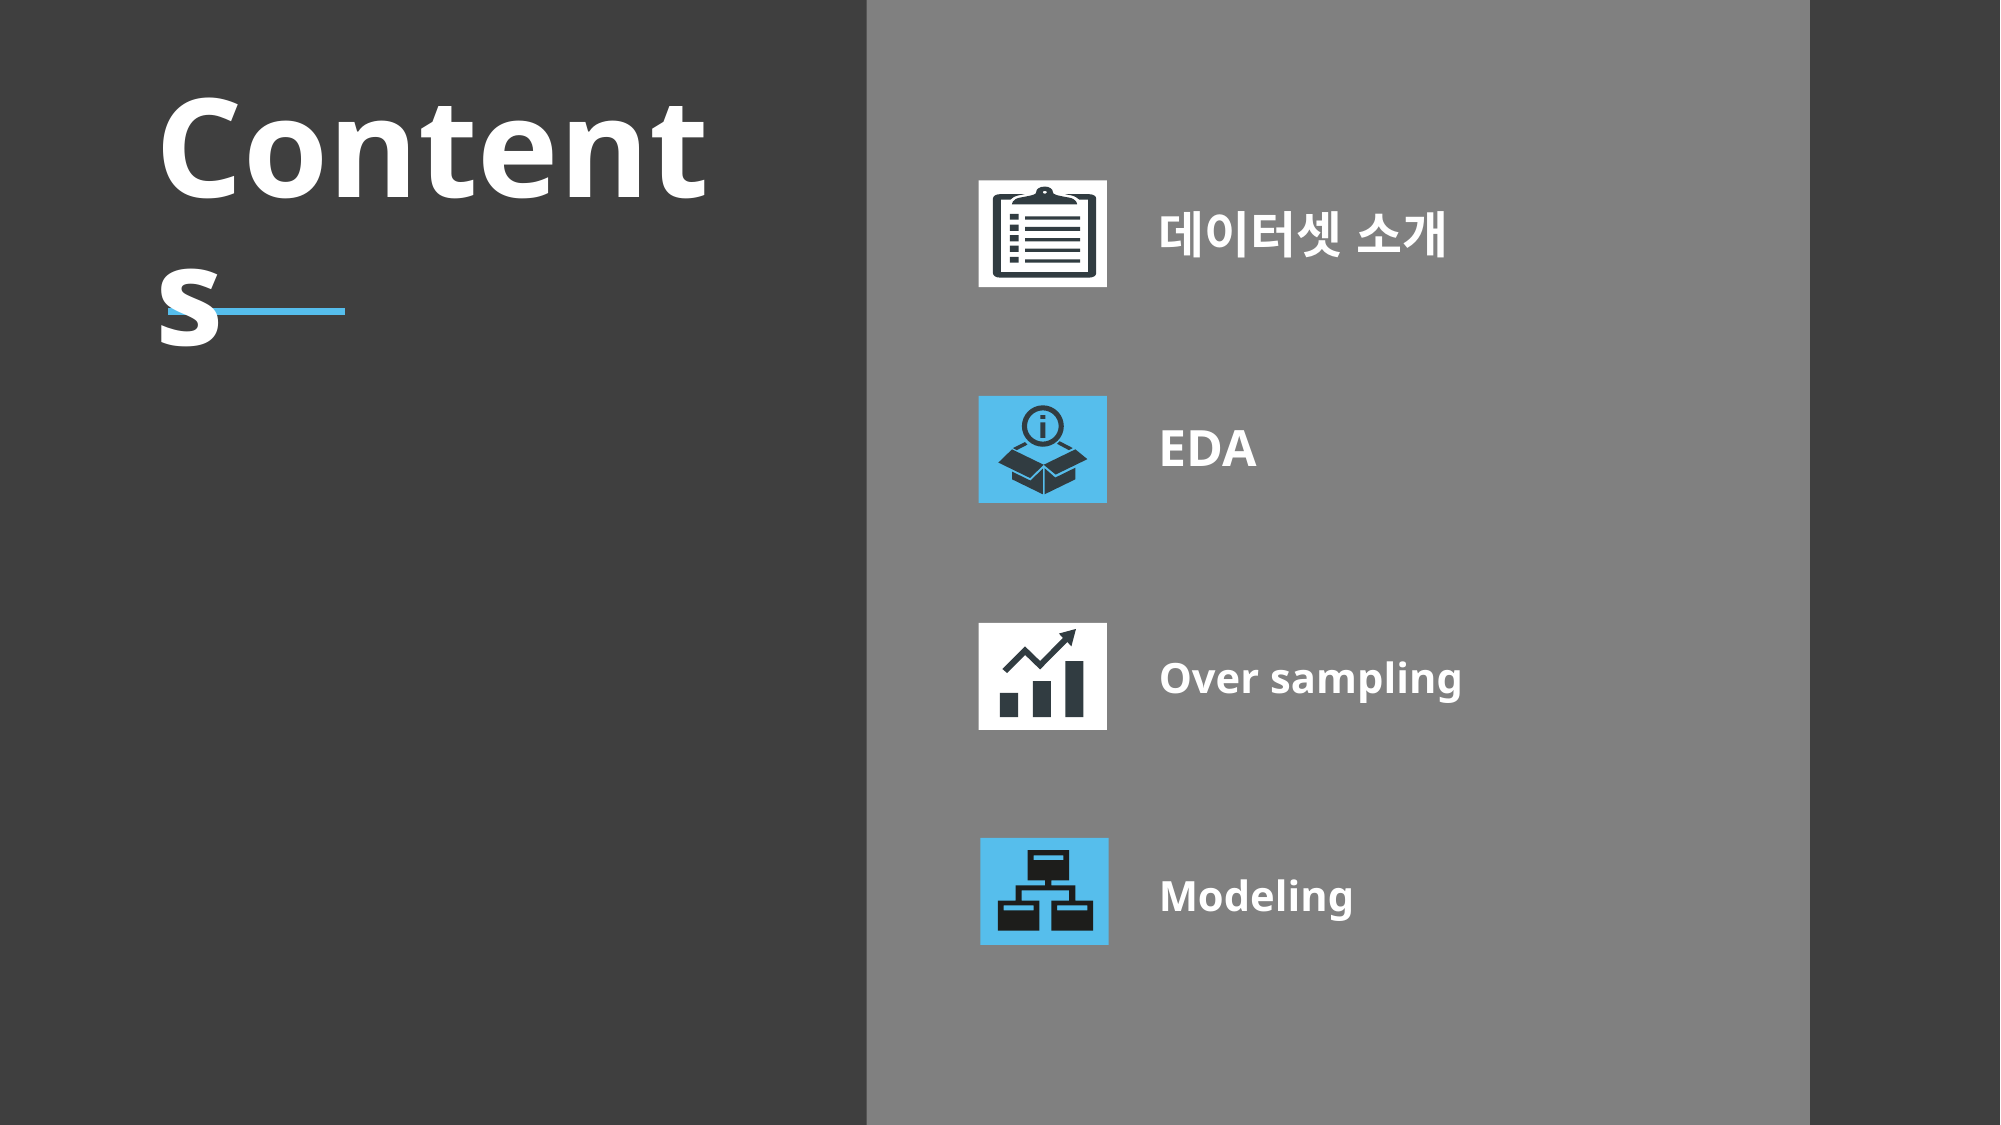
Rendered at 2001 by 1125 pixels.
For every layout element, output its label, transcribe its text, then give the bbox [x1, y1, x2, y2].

text_box [1032, 681, 1051, 718]
text_box [1065, 661, 1084, 718]
title Contents [140, 153, 775, 300]
text_box [998, 405, 1088, 495]
text_box [999, 692, 1019, 718]
text_box [997, 850, 1094, 931]
text_box [866, 0, 1811, 1125]
text_box [978, 179, 1108, 288]
text_box 데이터셋 소개 [1144, 200, 1493, 272]
text_box [978, 622, 1108, 731]
text_box [992, 194, 1097, 278]
text_box Modeling [1144, 856, 1493, 928]
text_box [979, 837, 1110, 946]
text_box [1011, 186, 1078, 205]
text_box [1002, 628, 1076, 674]
text_box Over sampling [1144, 638, 1493, 710]
text_box [978, 395, 1108, 504]
text_box EDA [1144, 413, 1493, 484]
